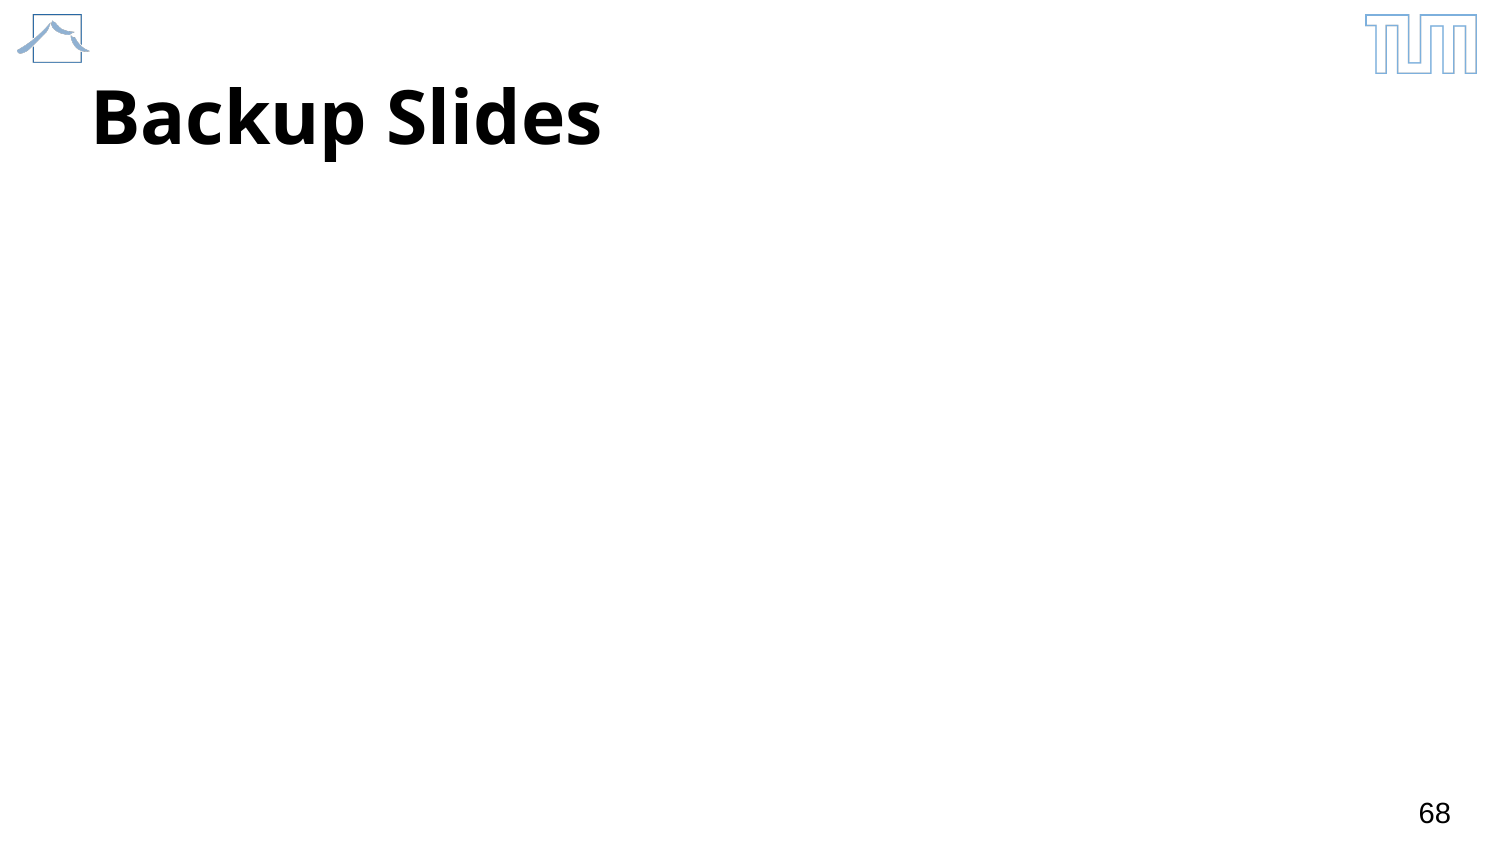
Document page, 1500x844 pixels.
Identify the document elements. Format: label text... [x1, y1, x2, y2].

picture [17, 14, 90, 63]
slide_number ‹#› [1403, 779, 1494, 844]
title Backup Slides [75, 33, 1425, 175]
